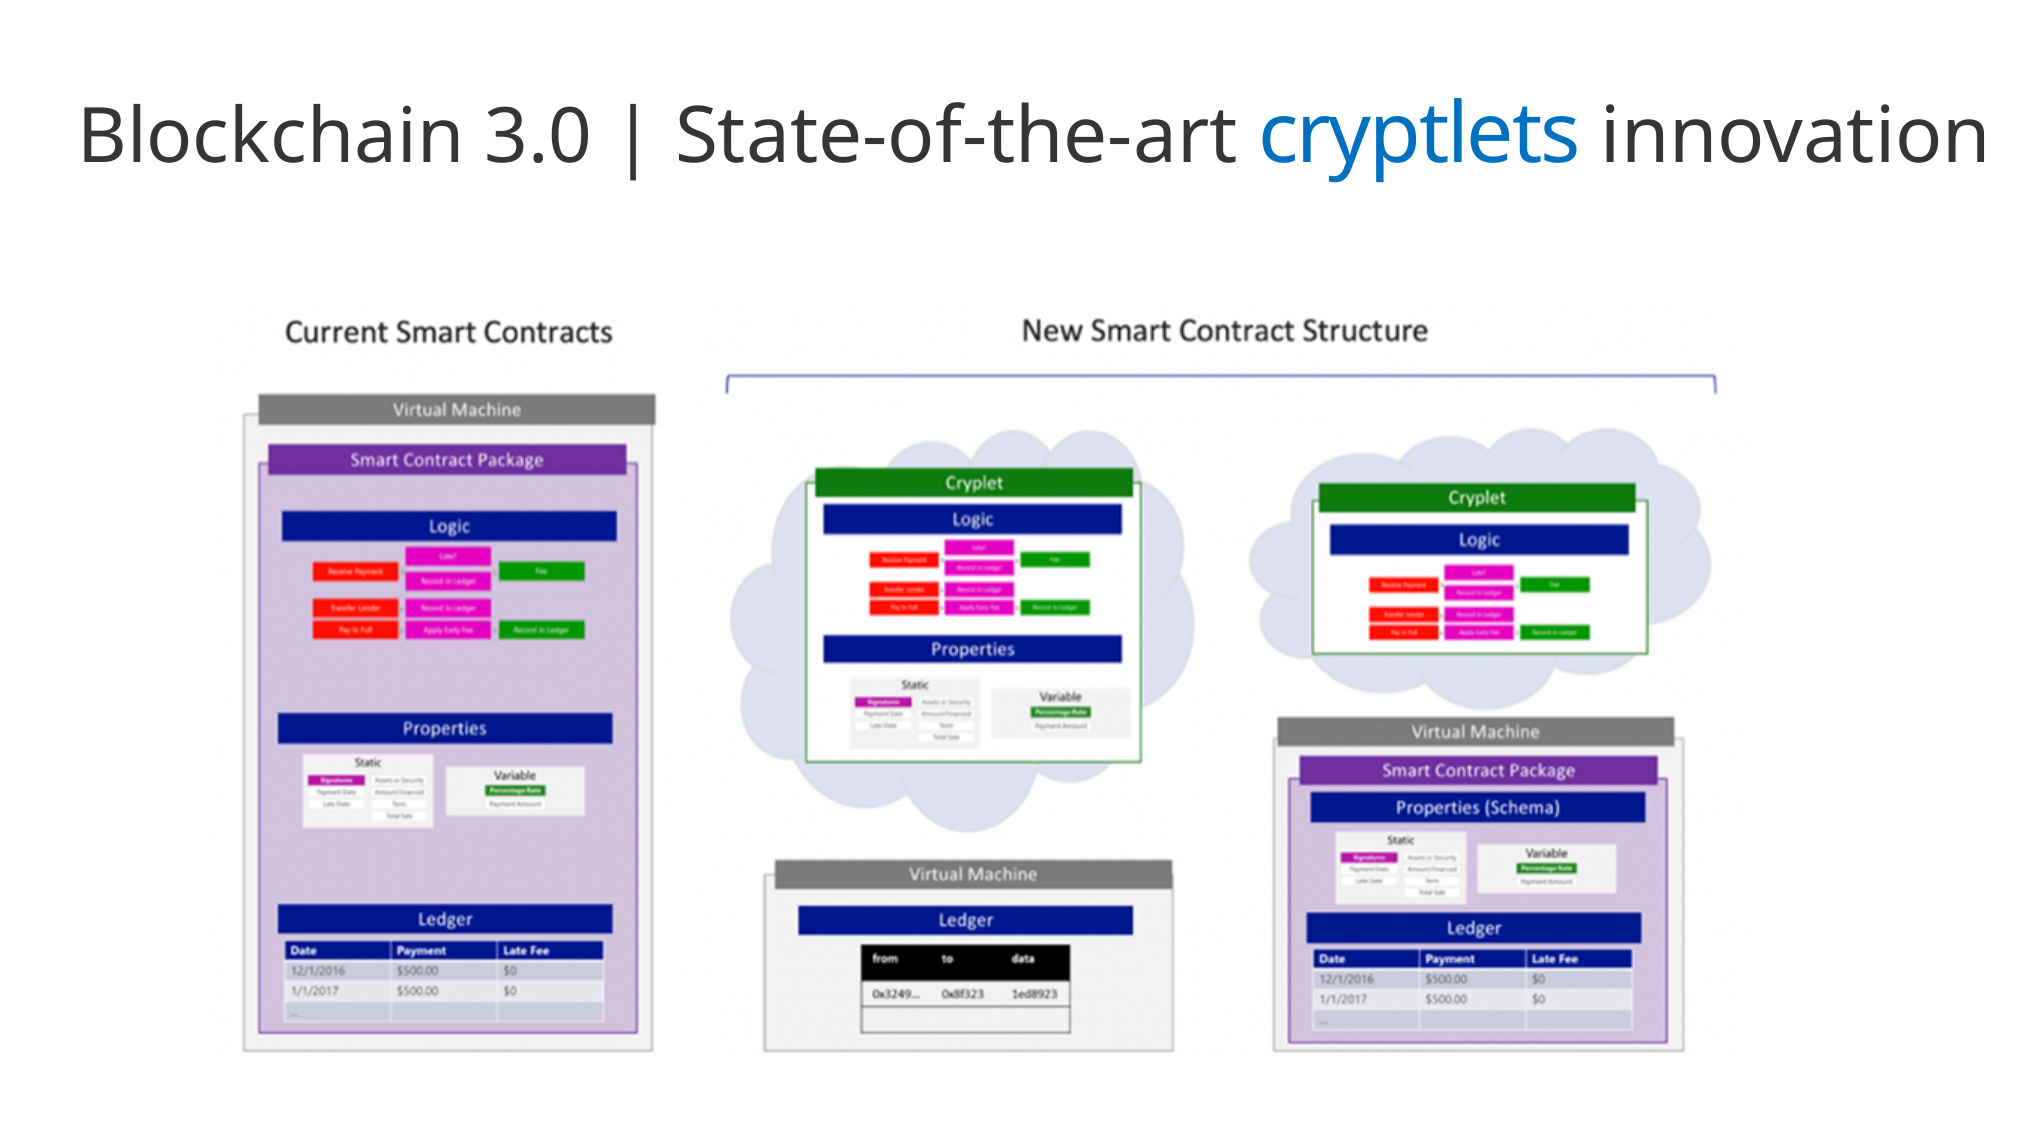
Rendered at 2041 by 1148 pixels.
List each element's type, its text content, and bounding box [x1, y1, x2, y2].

picture [207, 298, 1753, 1062]
text_box Blockchain 3.0 | State-of-the-art cryptlets innovation [62, 48, 2041, 223]
